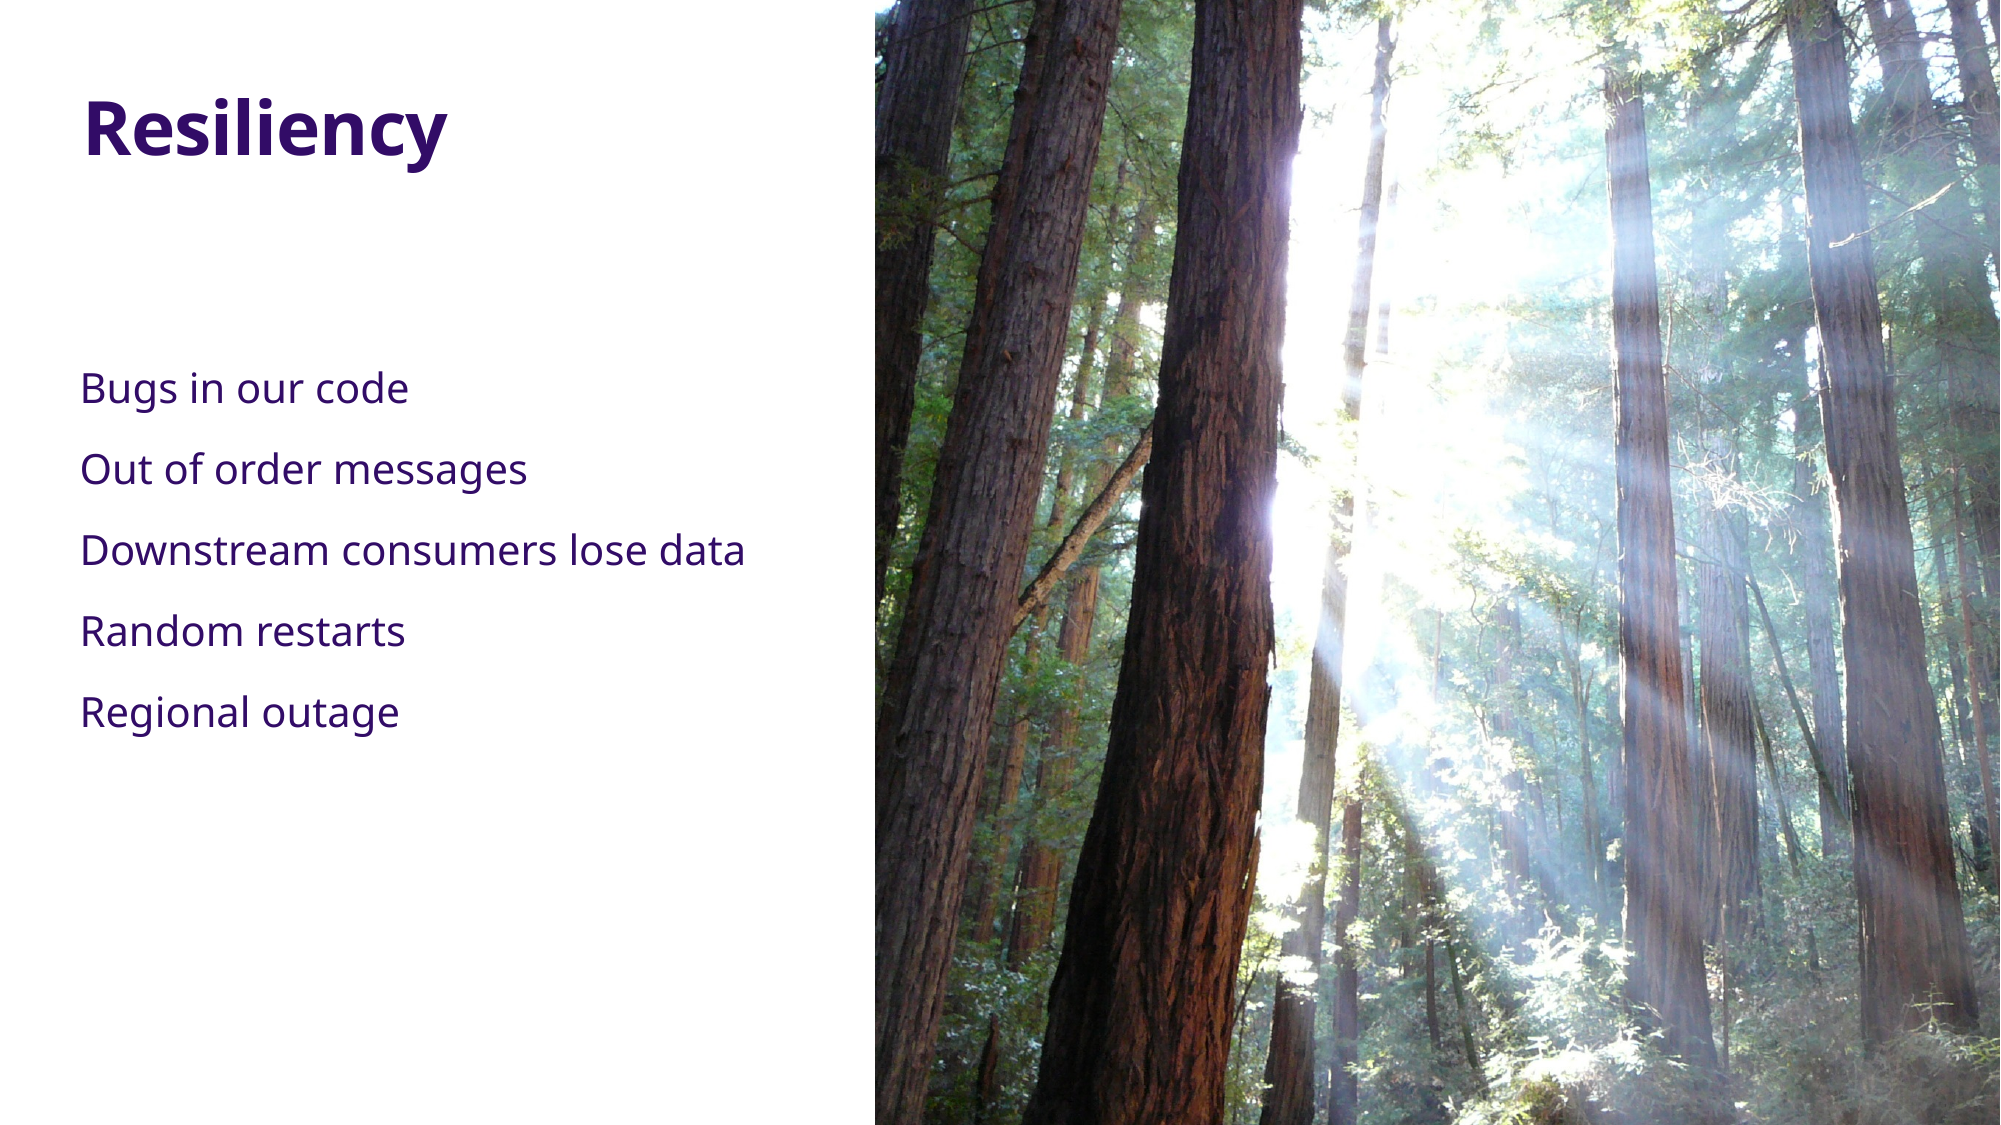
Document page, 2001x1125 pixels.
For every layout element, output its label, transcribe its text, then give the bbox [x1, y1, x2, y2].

list Bugs in our code Out of order messages Downstream consumers lose data Random restarts Regional outage [79, 367, 763, 418]
title Resiliency [33, 79, 716, 171]
picture [874, 0, 2000, 1125]
